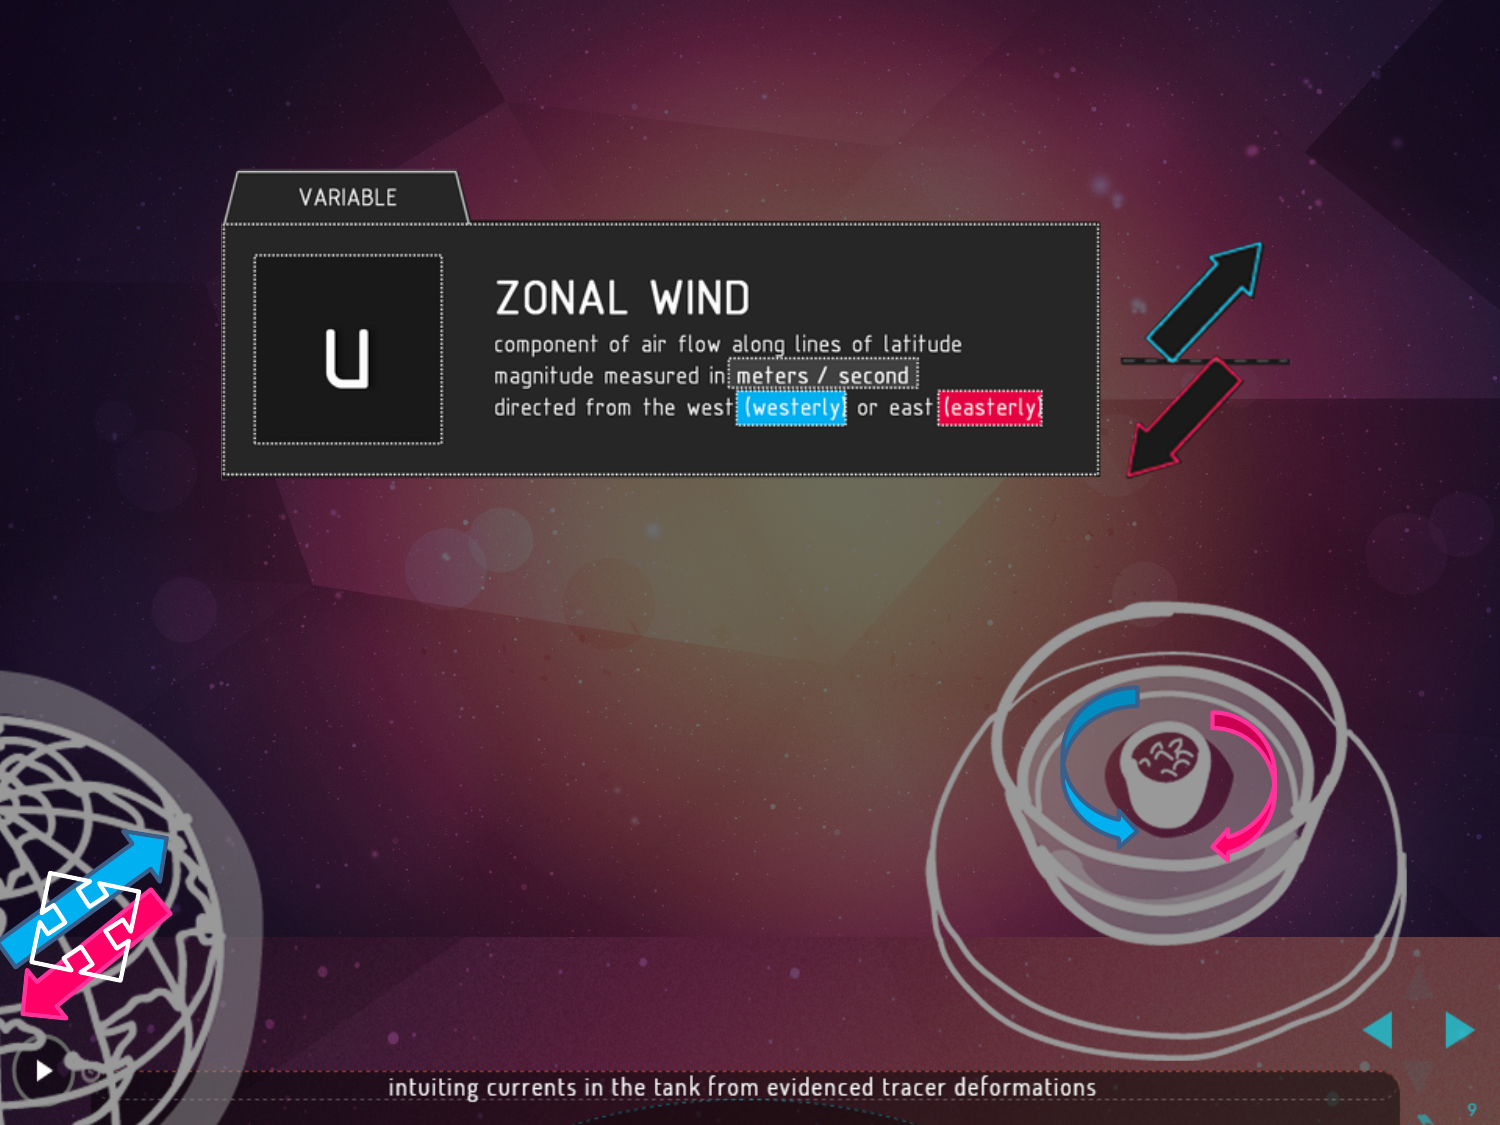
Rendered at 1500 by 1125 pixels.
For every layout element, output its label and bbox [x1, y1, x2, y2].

text_box [0, 862, 186, 992]
picture [0, 0, 1500, 1125]
